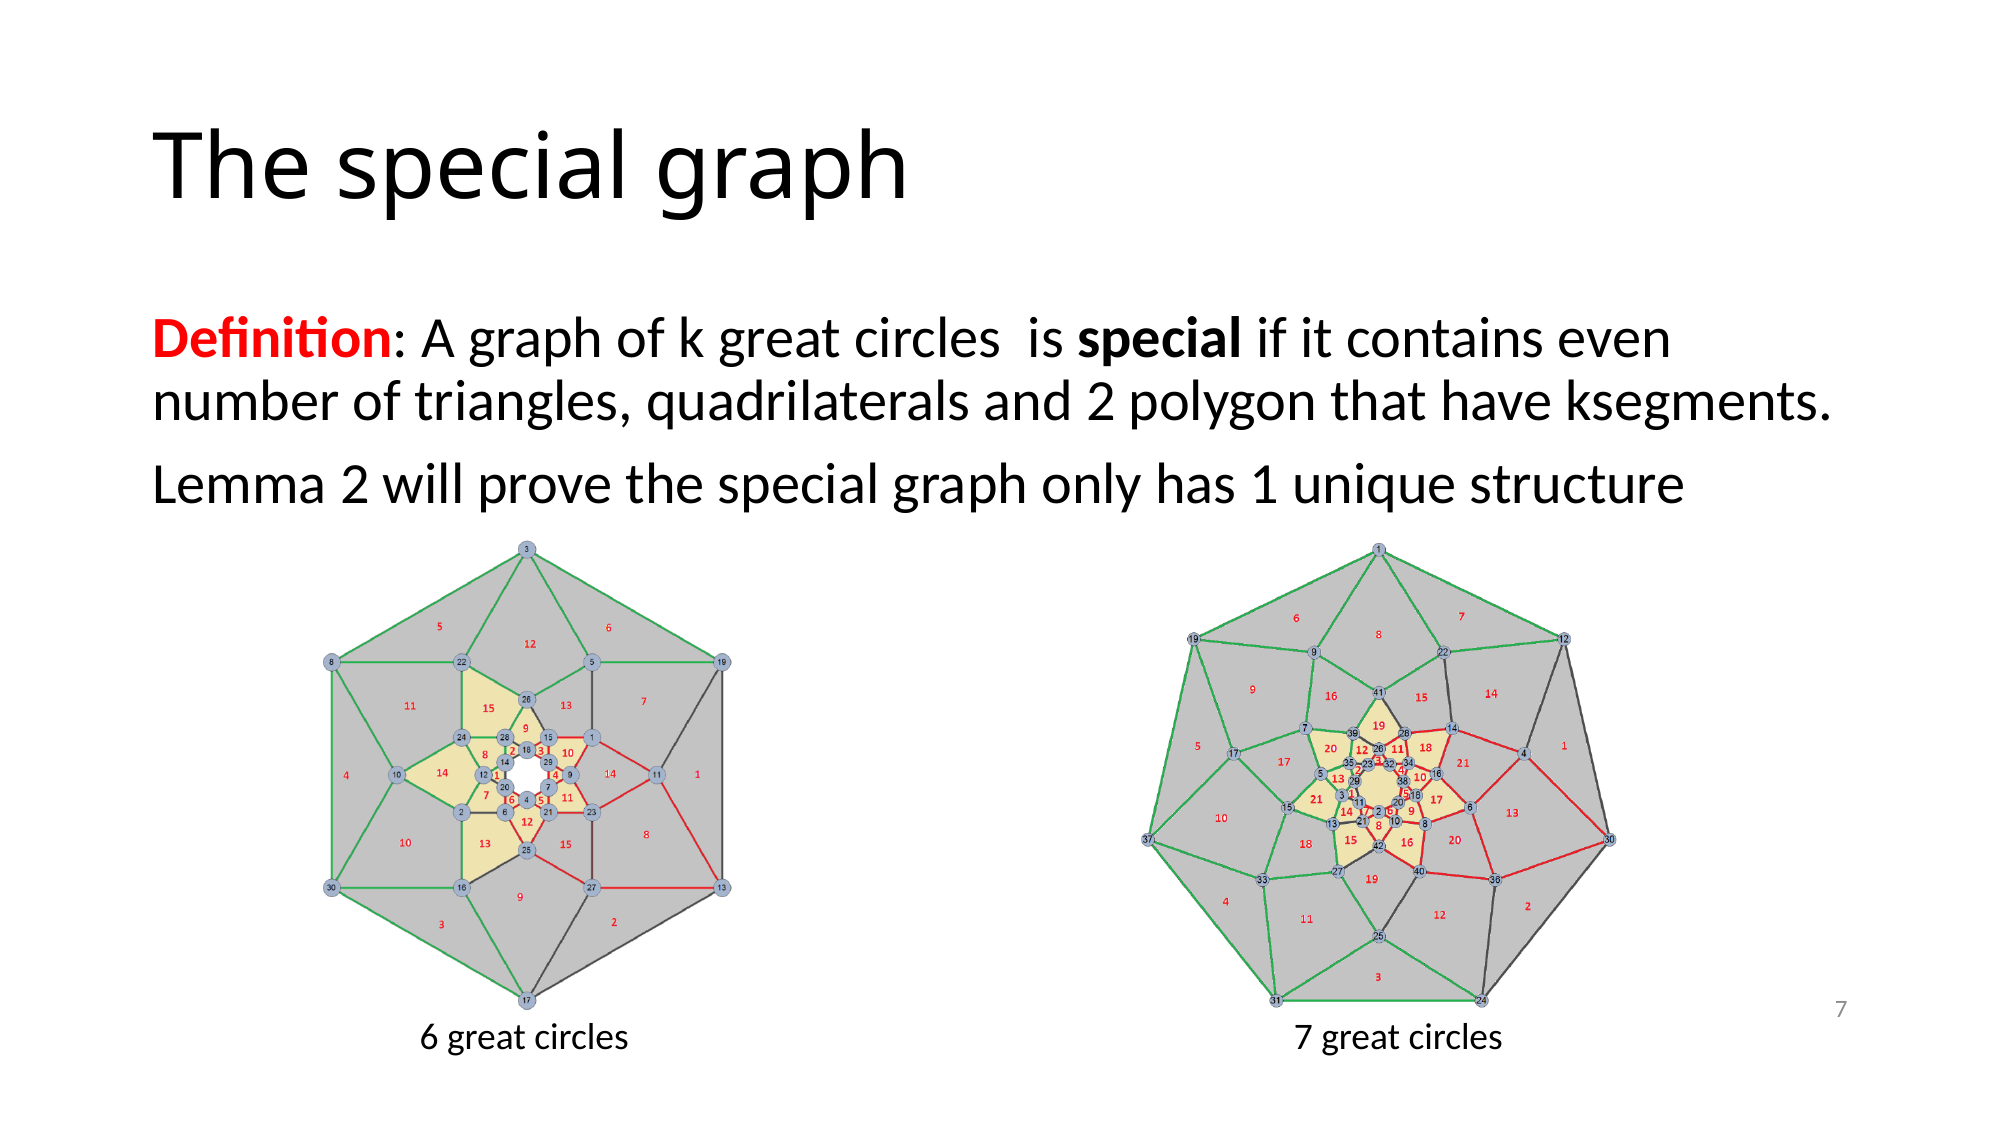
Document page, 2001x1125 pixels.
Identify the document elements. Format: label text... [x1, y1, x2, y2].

text_box 7 great circles [1278, 1023, 1519, 1065]
title The special graph [137, 59, 1863, 278]
slide_number 7 [1519, 977, 1863, 1038]
picture [307, 526, 745, 1023]
picture [1124, 526, 1633, 1023]
text_box 6 great circles [404, 1023, 645, 1065]
